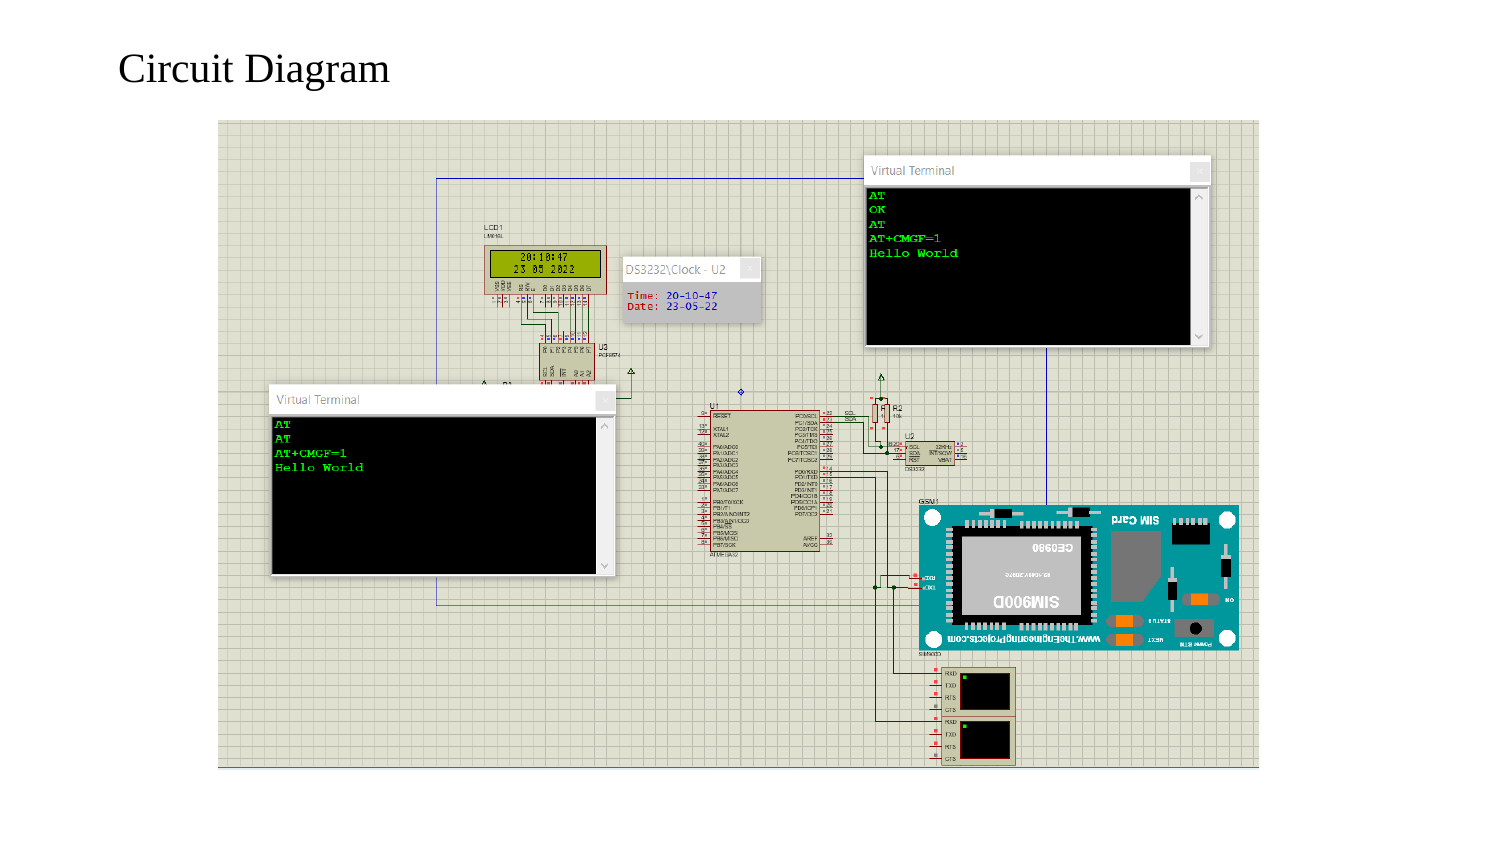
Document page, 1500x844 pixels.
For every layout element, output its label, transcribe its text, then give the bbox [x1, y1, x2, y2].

picture [218, 120, 1260, 770]
title Circuit Diagram [103, 35, 1397, 99]
